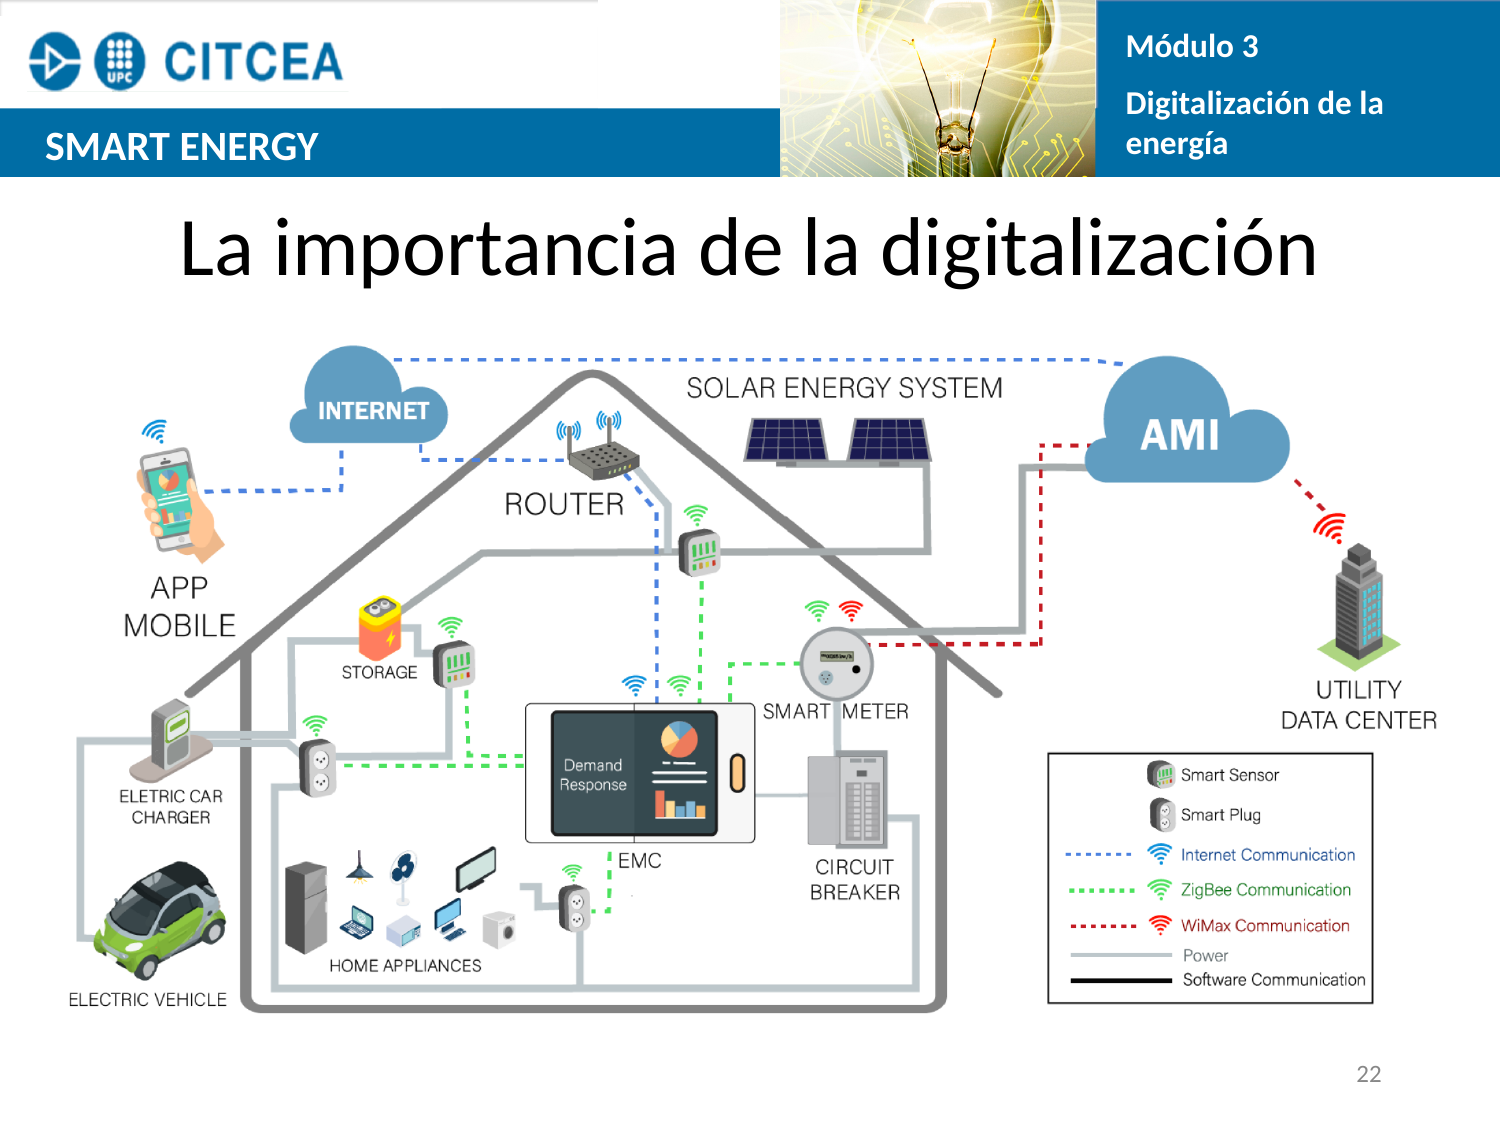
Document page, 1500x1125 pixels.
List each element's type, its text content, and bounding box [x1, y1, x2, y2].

picture [0, 0, 598, 108]
picture [55, 325, 1445, 1028]
picture [780, 0, 1500, 177]
title La importancia de la digitalización [103, 185, 1397, 311]
text_box Módulo 3 Digitalización de la energía [1098, 14, 1412, 171]
slide_number 22 [1059, 1042, 1397, 1103]
